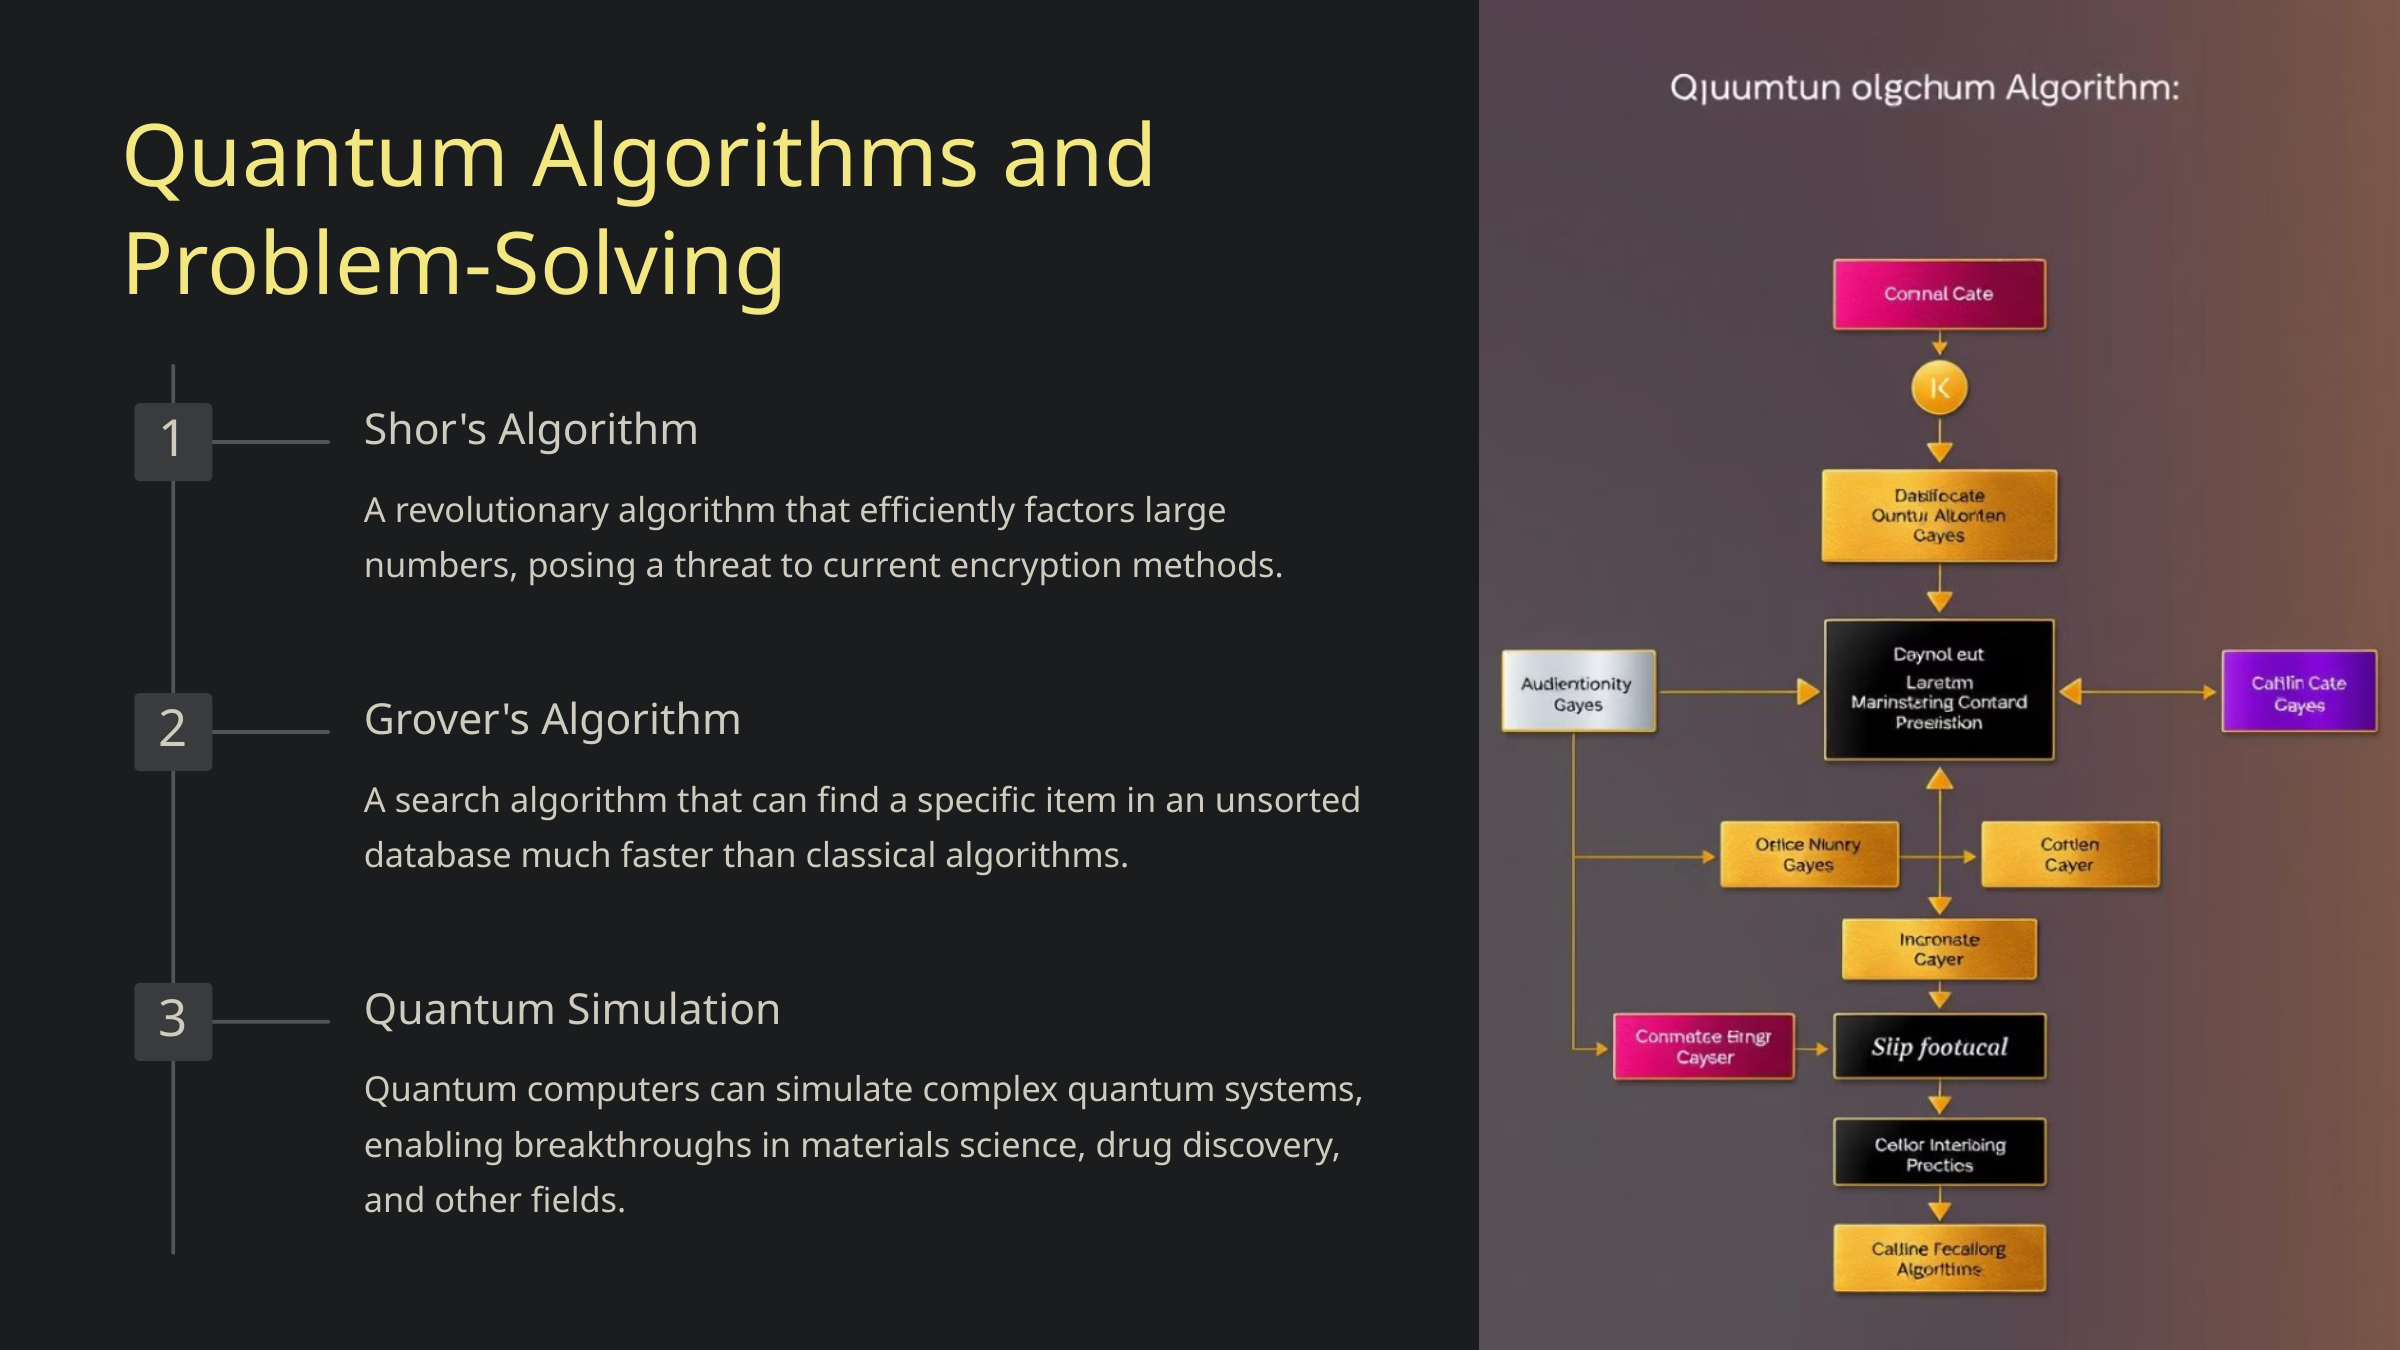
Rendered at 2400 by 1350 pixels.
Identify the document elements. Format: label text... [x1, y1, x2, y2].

text_box [213, 1019, 330, 1024]
text_box [134, 403, 213, 482]
text_box [171, 364, 176, 403]
text_box [213, 730, 330, 734]
text_box [134, 693, 213, 772]
text_box [171, 1061, 176, 1255]
text_box [134, 982, 213, 1061]
text_box [213, 440, 330, 444]
text_box A revolutionary algorithm that efficiently factors large numbers, posing a threat to current encryption methods. [364, 473, 1379, 585]
text_box Quantum computers can simulate complex quantum systems, enabling breakthroughs in materials science, drug discovery, and other fields. [364, 1053, 1379, 1220]
text_box [171, 771, 176, 982]
text_box Shor's Algorithm [364, 398, 798, 453]
text_box 3 [157, 995, 190, 1048]
text_box Grover's Algorithm [364, 688, 798, 743]
text_box Quantum Algorithms and Problem-Solving [121, 95, 1379, 313]
text_box Quantum Simulation [364, 978, 803, 1033]
text_box A search algorithm that can find a specific item in an unsorted database much faster than classical algorithms. [364, 763, 1379, 875]
text_box 1 [164, 416, 183, 469]
text_box 2 [157, 706, 190, 758]
text_box [171, 482, 176, 693]
picture [1479, 0, 2400, 1350]
